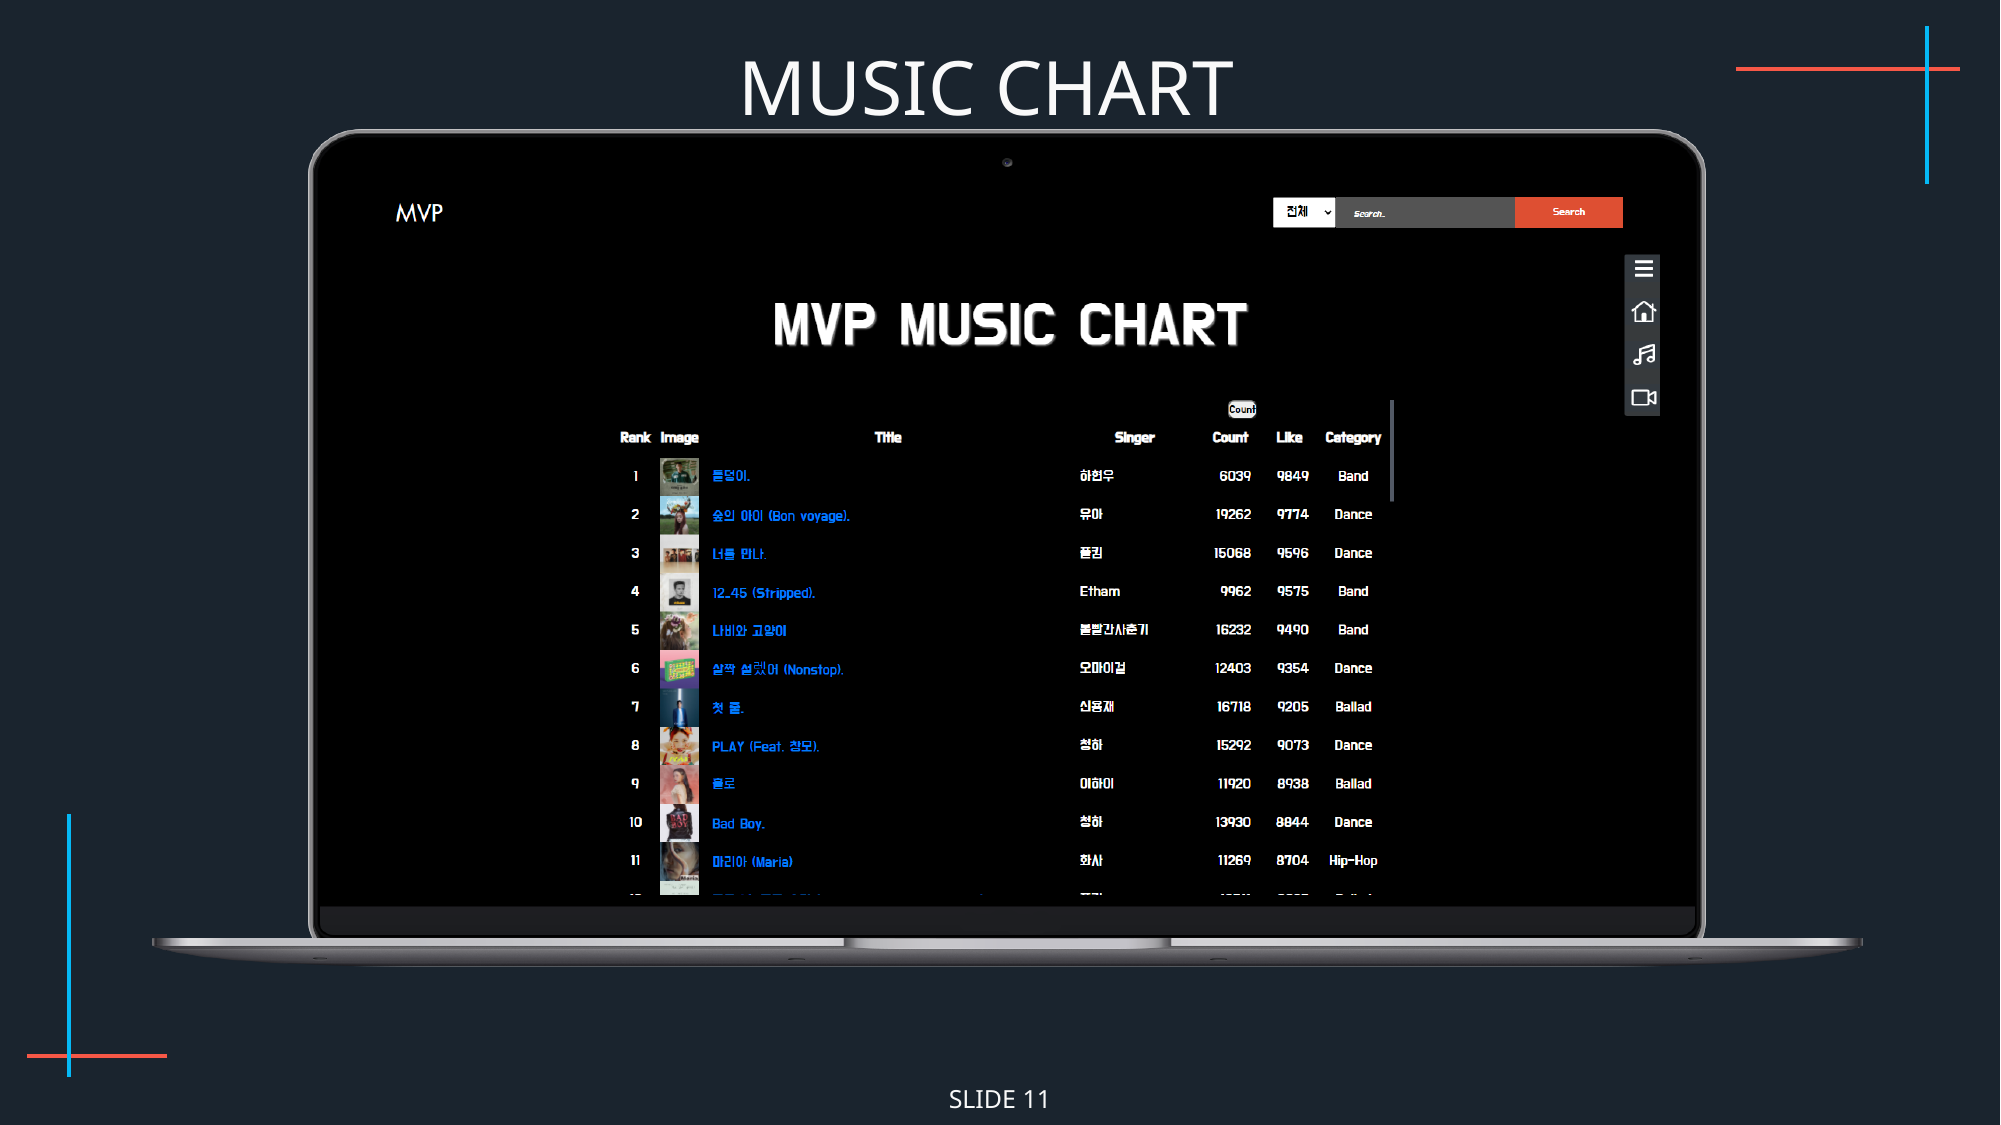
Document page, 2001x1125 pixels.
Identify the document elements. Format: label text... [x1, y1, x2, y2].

list MUSIC CHART [54, 43, 1919, 140]
picture [358, 175, 1660, 895]
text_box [136, 118, 1883, 988]
